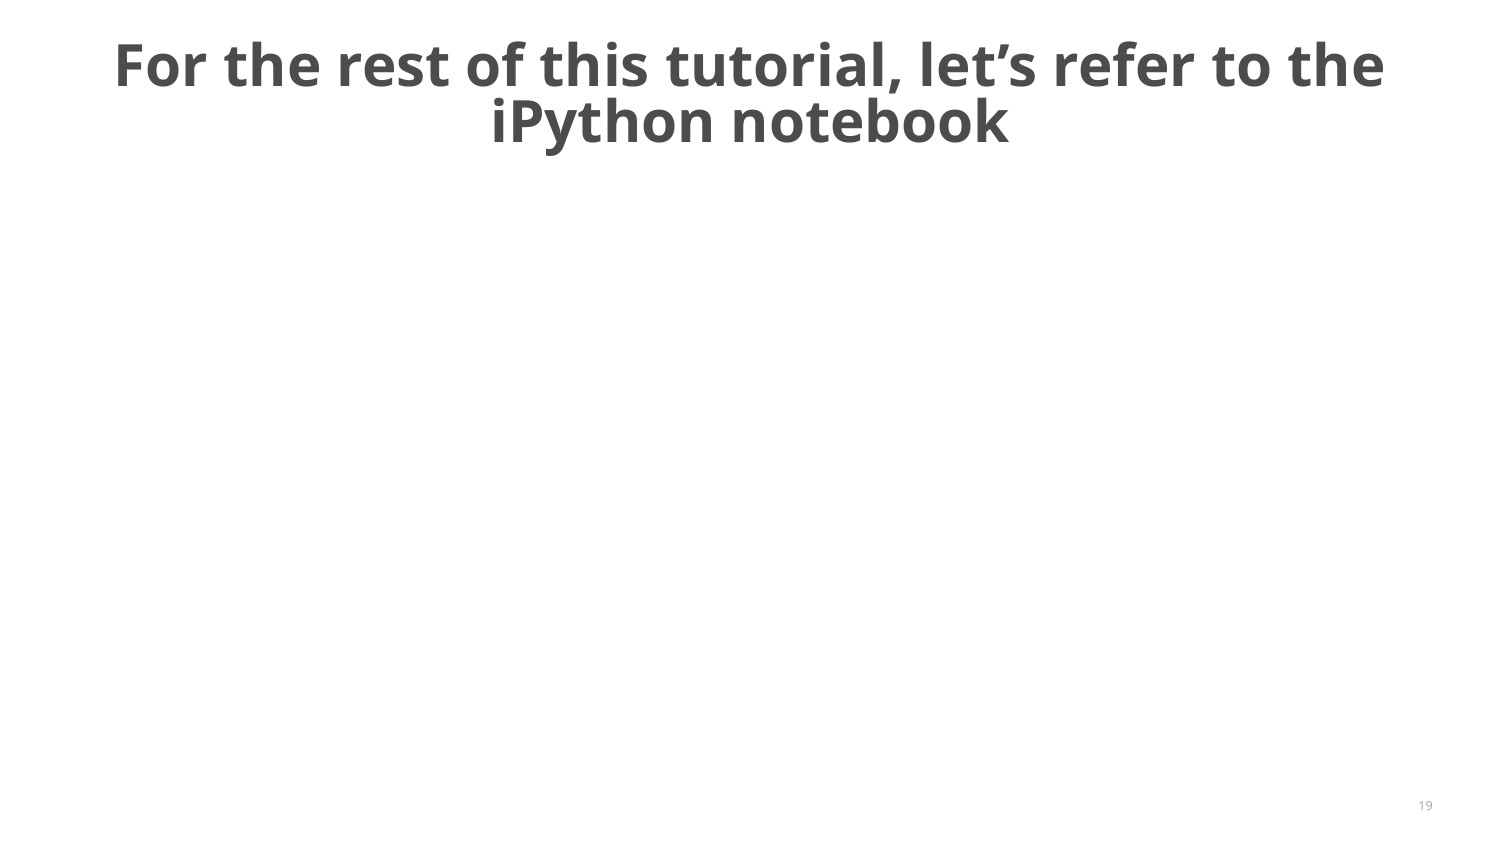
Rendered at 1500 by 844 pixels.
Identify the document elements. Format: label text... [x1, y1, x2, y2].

title For the rest of this tutorial, let’s refer to the iPython notebook [56, 55, 1444, 139]
slide_number ‹#› [1400, 795, 1447, 818]
